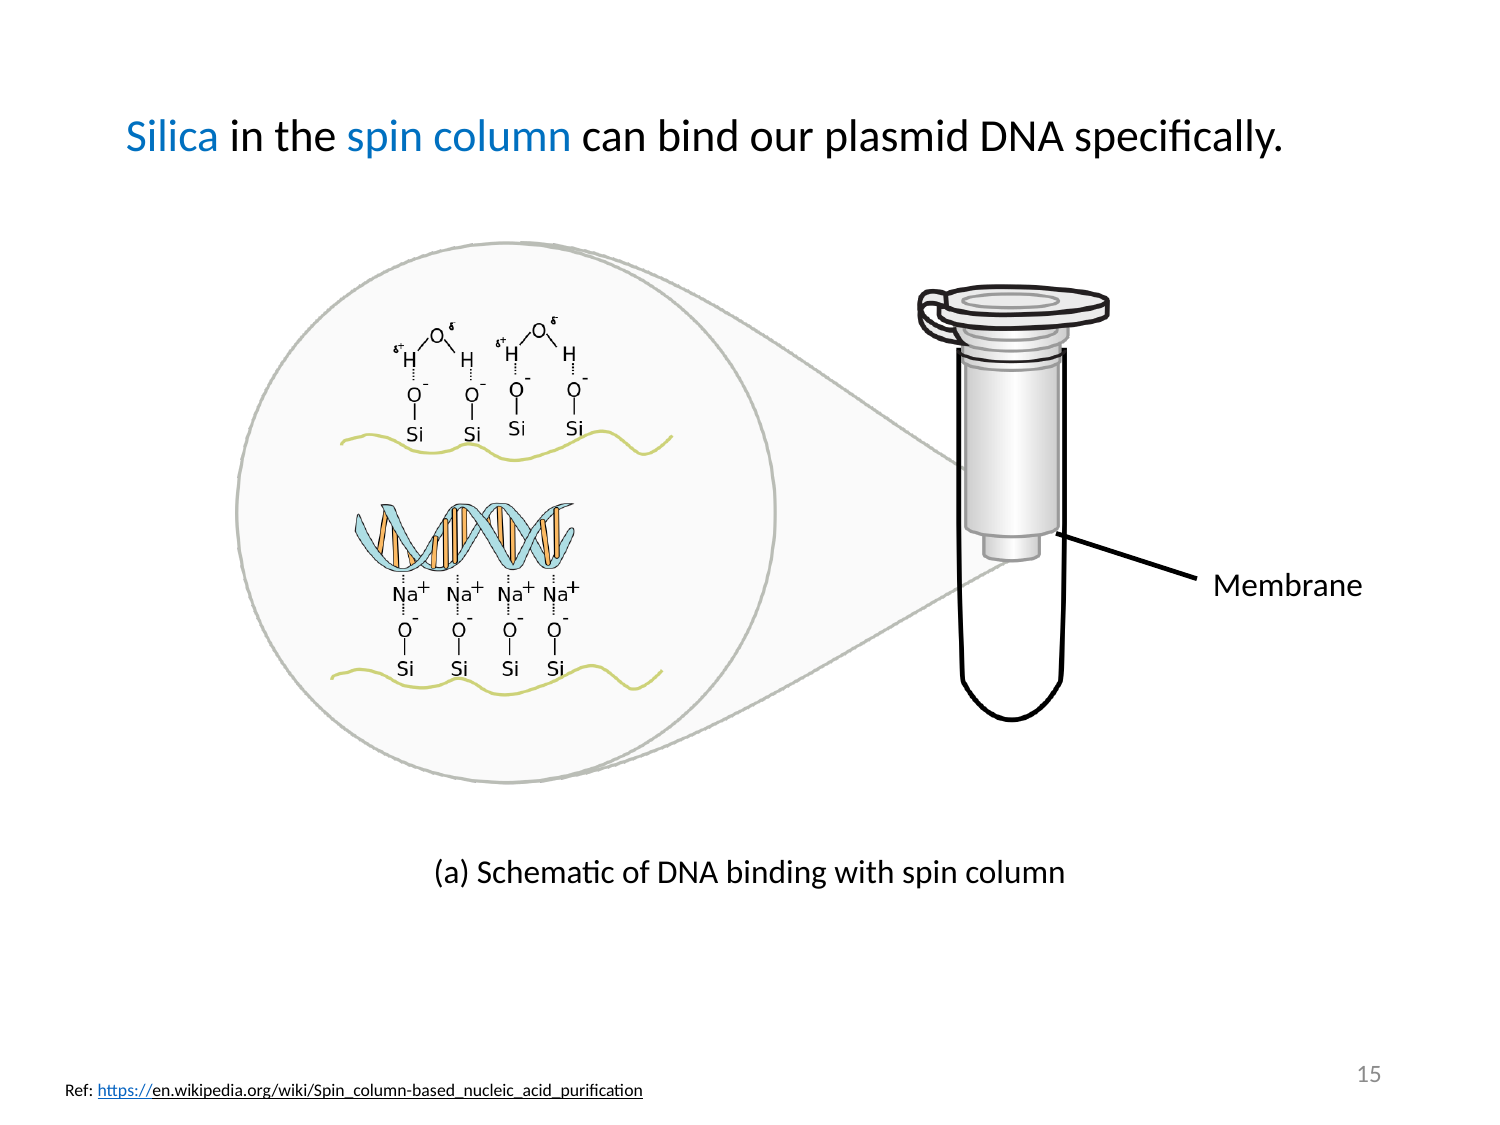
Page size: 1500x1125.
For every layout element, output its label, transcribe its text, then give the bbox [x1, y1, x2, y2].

slide_number 15 [1059, 1042, 1397, 1103]
text_box Ref: https://en.wikipedia.org/wiki/Spin_column-based_nucleic_acid_purification [50, 1071, 786, 1108]
text_box (a) Schematic of DNA binding with spin column [414, 842, 1086, 898]
text_box Silica in the spin column can bind our plasmid DNA specifically. [111, 74, 1389, 169]
text_box Membrane [1175, 556, 1401, 611]
picture [235, 241, 1110, 785]
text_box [1055, 533, 1197, 579]
